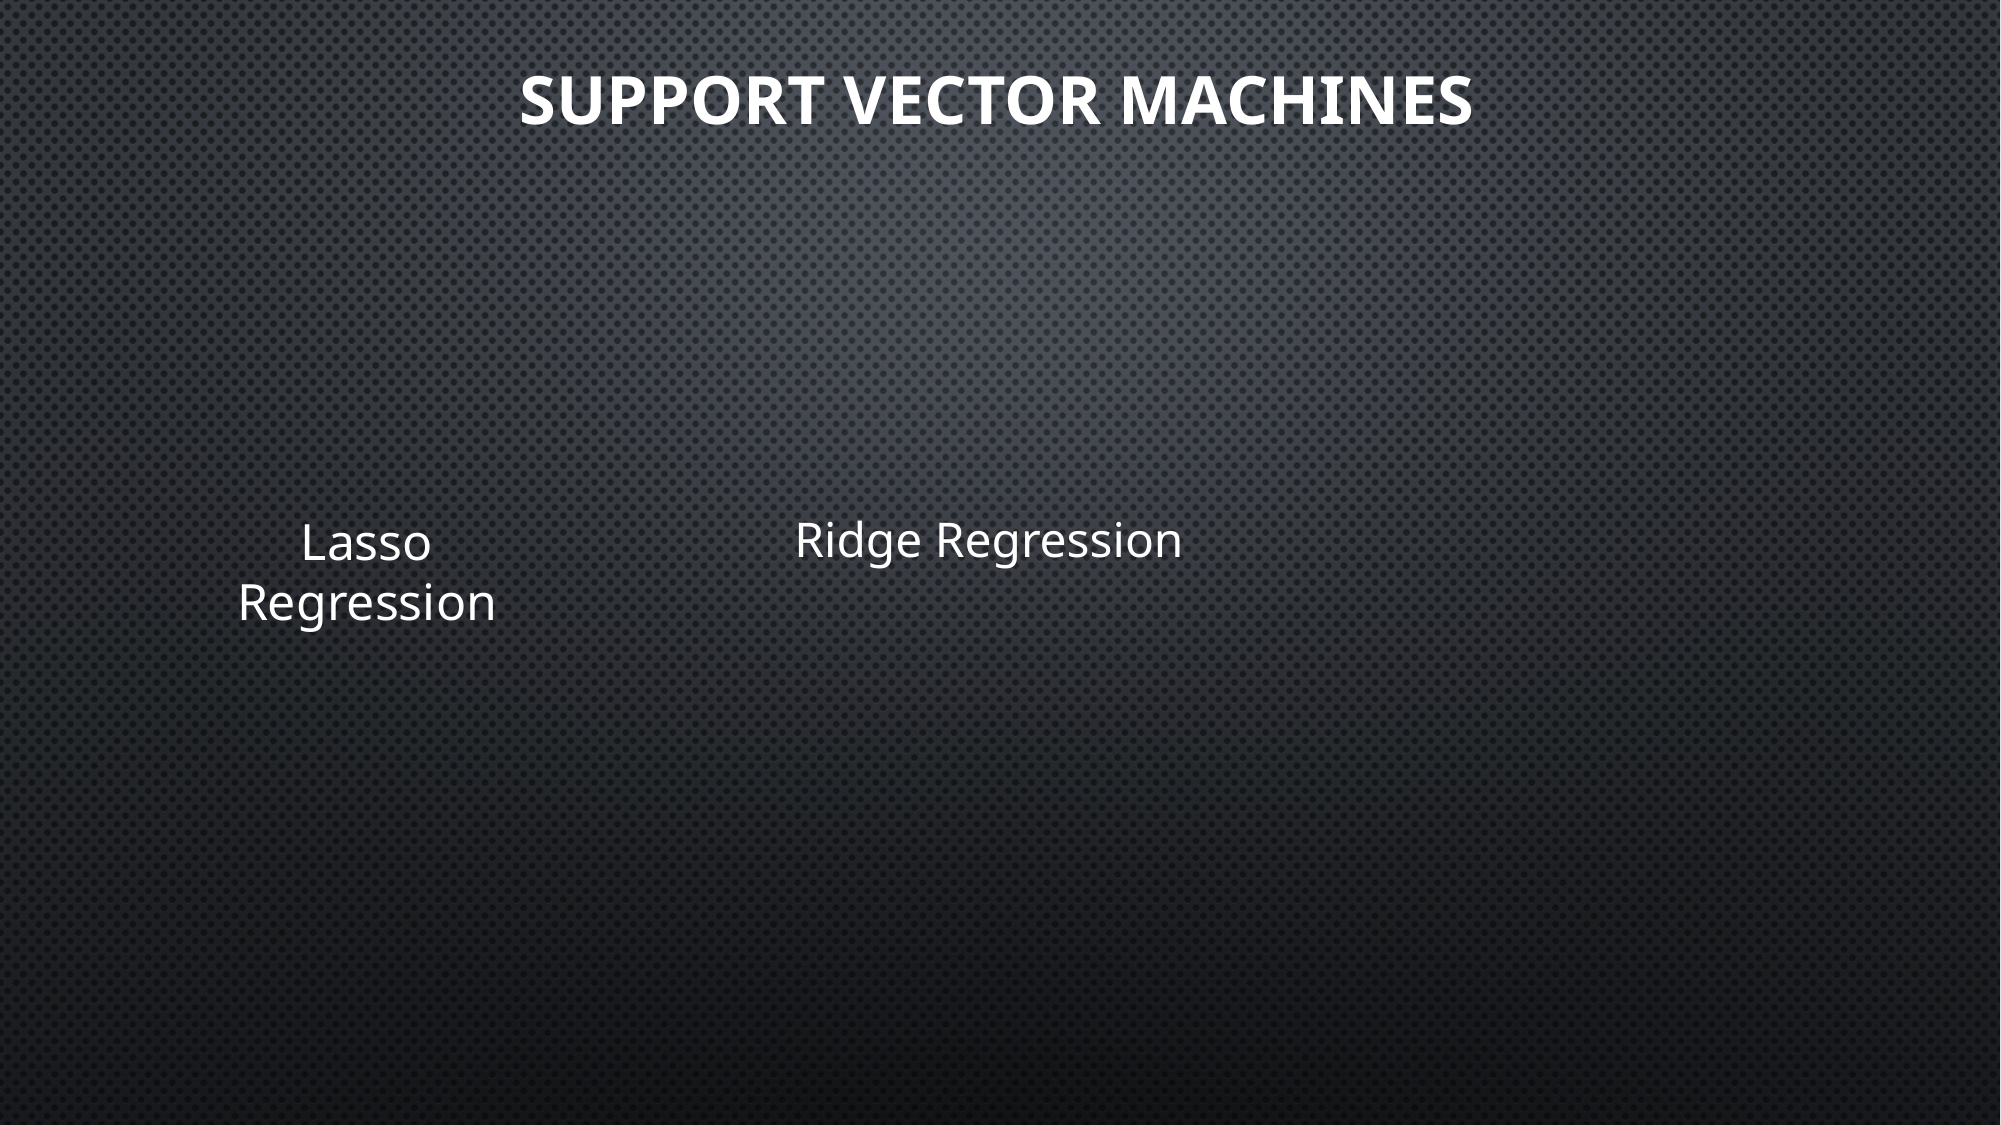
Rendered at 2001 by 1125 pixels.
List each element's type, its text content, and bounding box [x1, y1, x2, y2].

text_box Lasso Regression [149, 502, 585, 638]
text_box Ridge Regression [769, 502, 1210, 575]
title Support vector machines [22, 28, 1973, 167]
